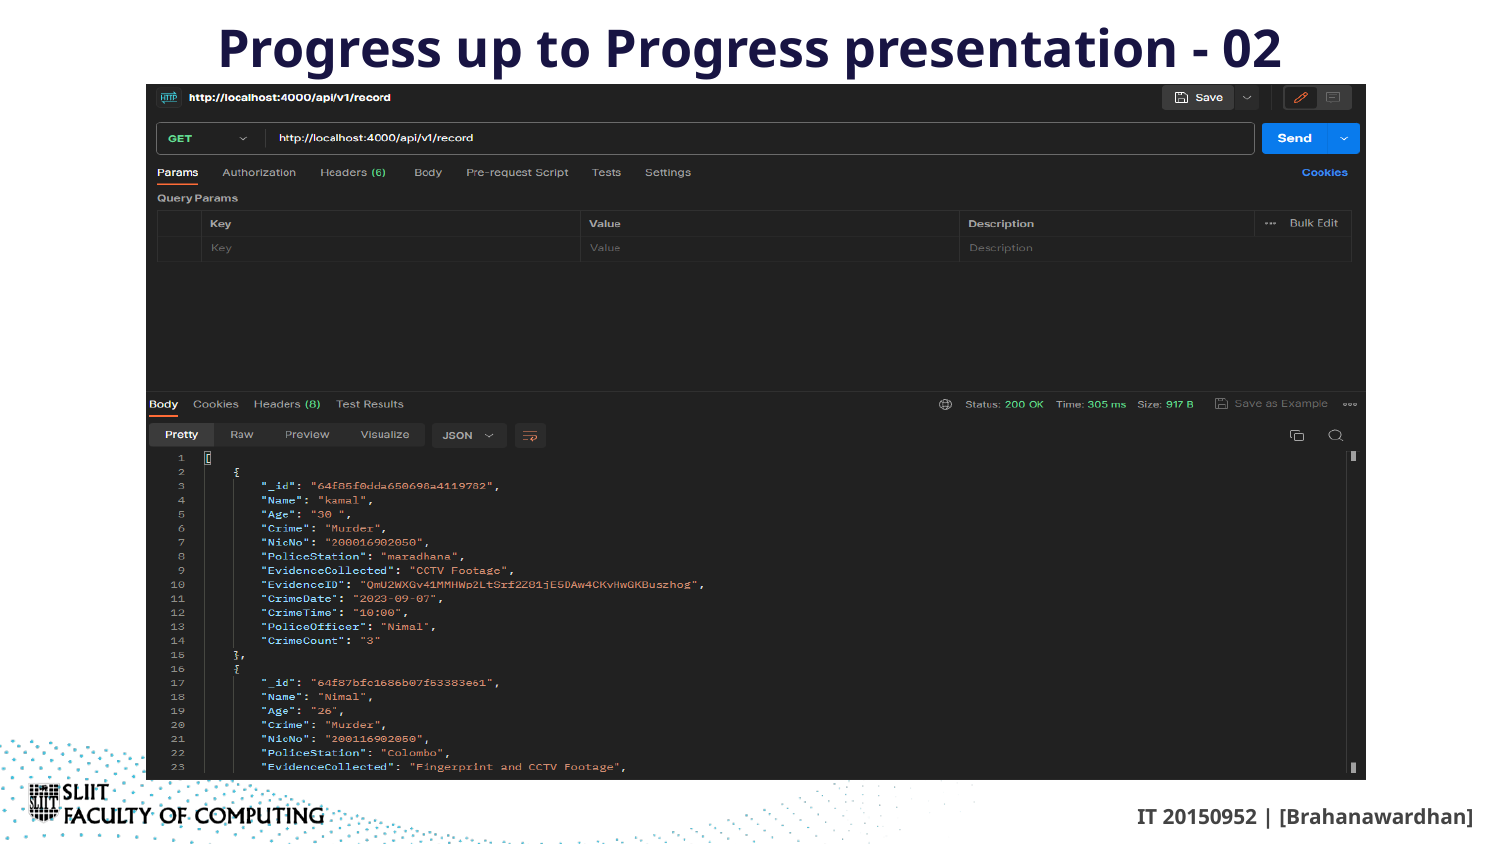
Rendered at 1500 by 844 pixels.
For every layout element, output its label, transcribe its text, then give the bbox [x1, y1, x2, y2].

title Progress up to Progress presentation - 02 [118, 0, 1382, 94]
picture [0, 84, 1366, 844]
text_box IT 20150952 | [Brahanawardhan] [1007, 790, 1500, 841]
